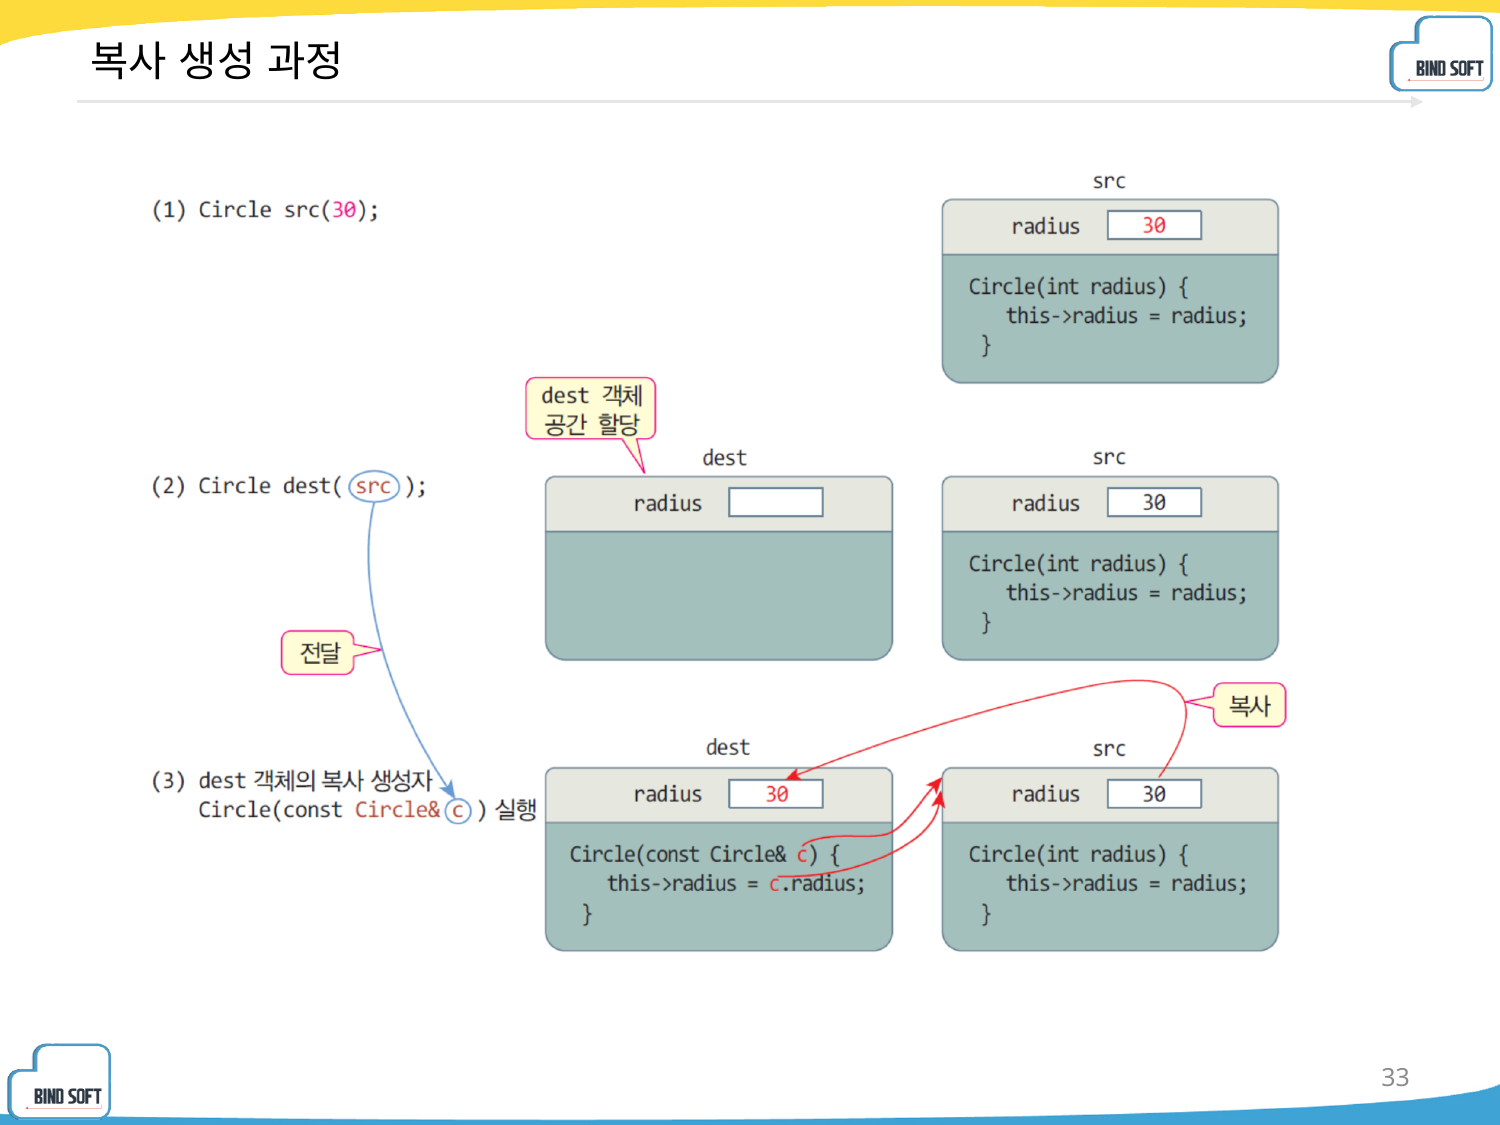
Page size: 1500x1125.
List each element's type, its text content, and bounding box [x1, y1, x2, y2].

picture [0, 0, 1500, 96]
picture [135, 160, 1298, 965]
title 복사 생성 과정 [75, 11, 1425, 108]
slide_number 33 [1074, 1054, 1425, 1103]
picture [0, 1003, 1500, 1125]
